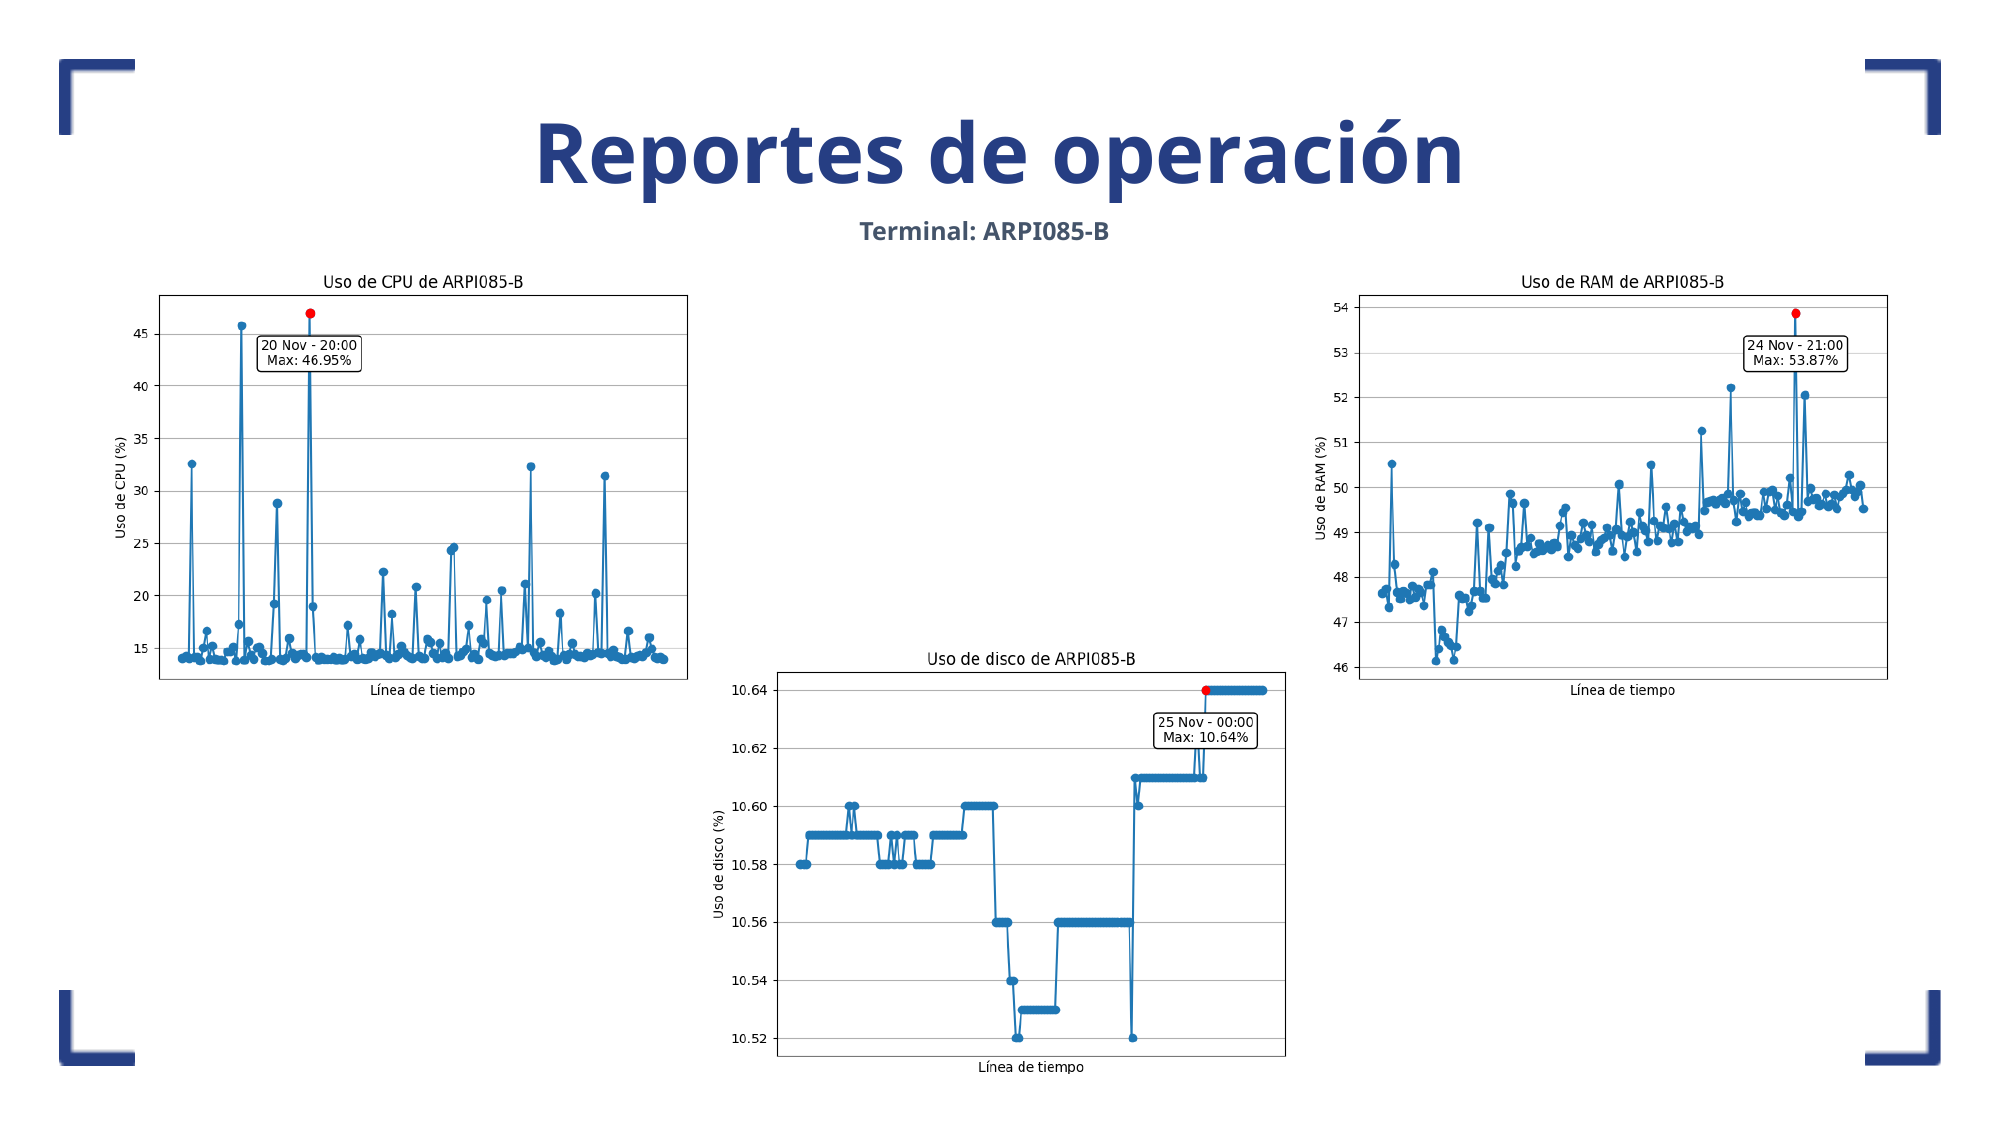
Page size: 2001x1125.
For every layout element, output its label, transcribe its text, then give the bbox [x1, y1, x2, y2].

picture [1300, 260, 1901, 711]
text_box Terminal: ARPI085-B [424, 163, 1545, 254]
picture [100, 260, 1299, 1088]
text_box Reportes de operación [439, 55, 1561, 201]
